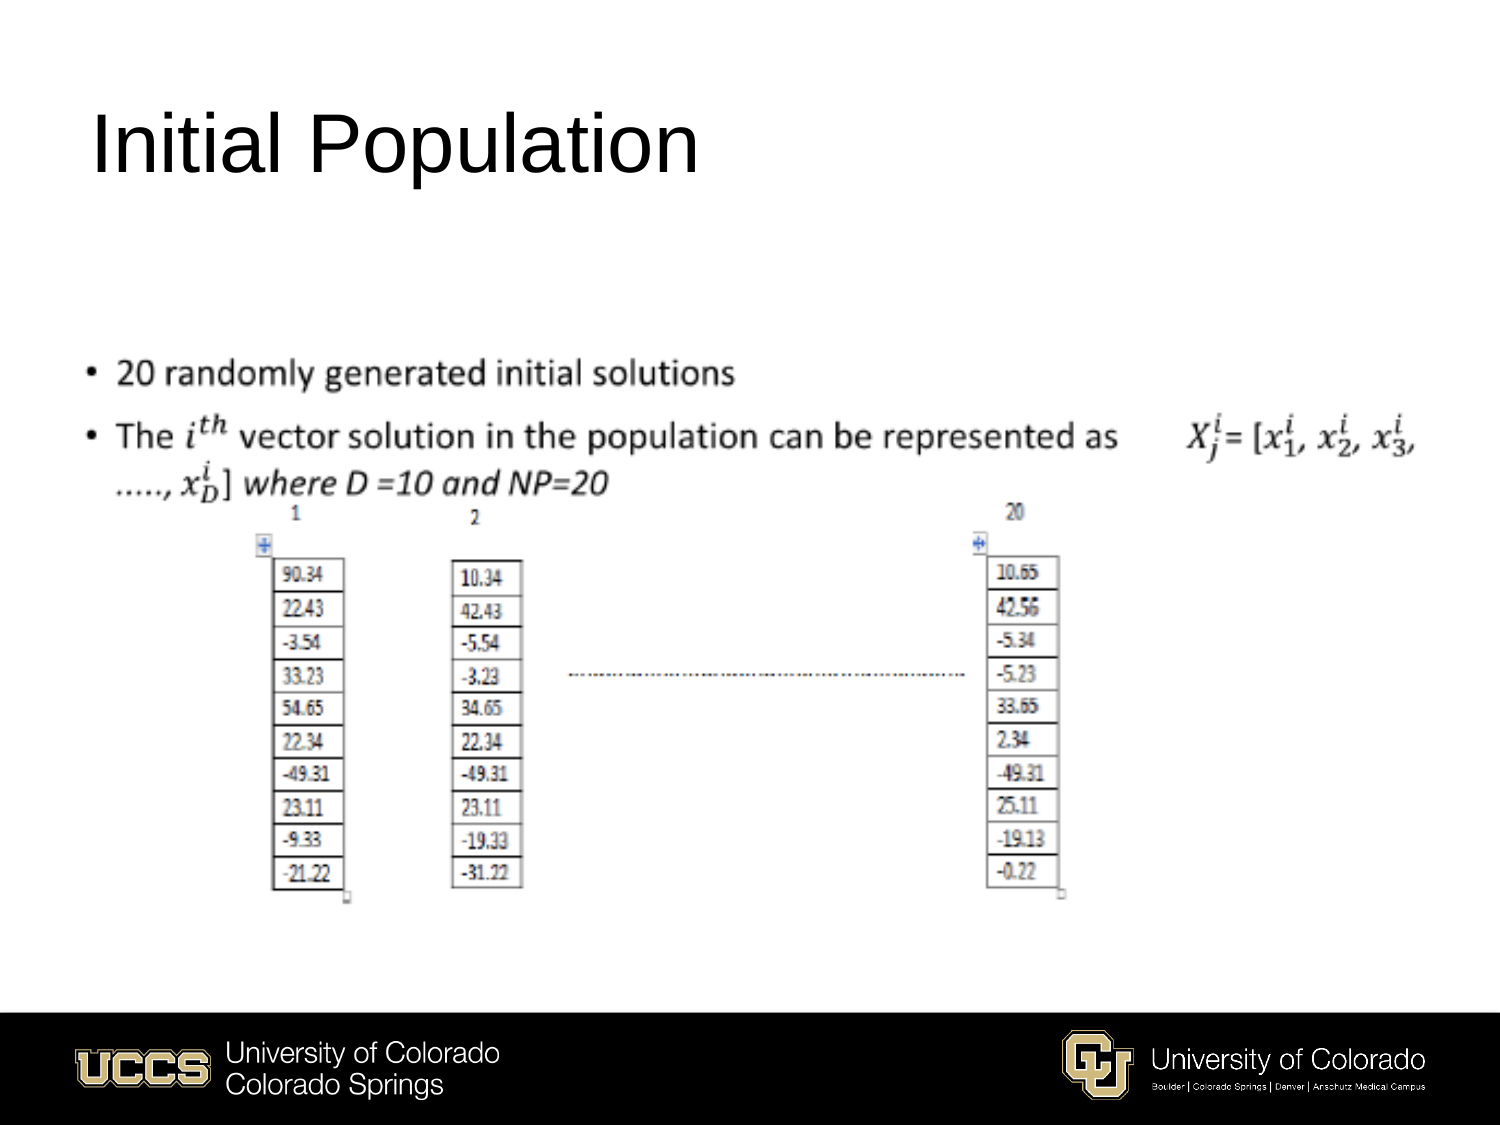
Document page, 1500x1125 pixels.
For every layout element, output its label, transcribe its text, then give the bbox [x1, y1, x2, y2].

title Initial Population [75, 45, 1425, 233]
picture [1062, 1030, 1425, 1100]
picture [75, 1041, 499, 1100]
picture [74, 339, 1426, 911]
